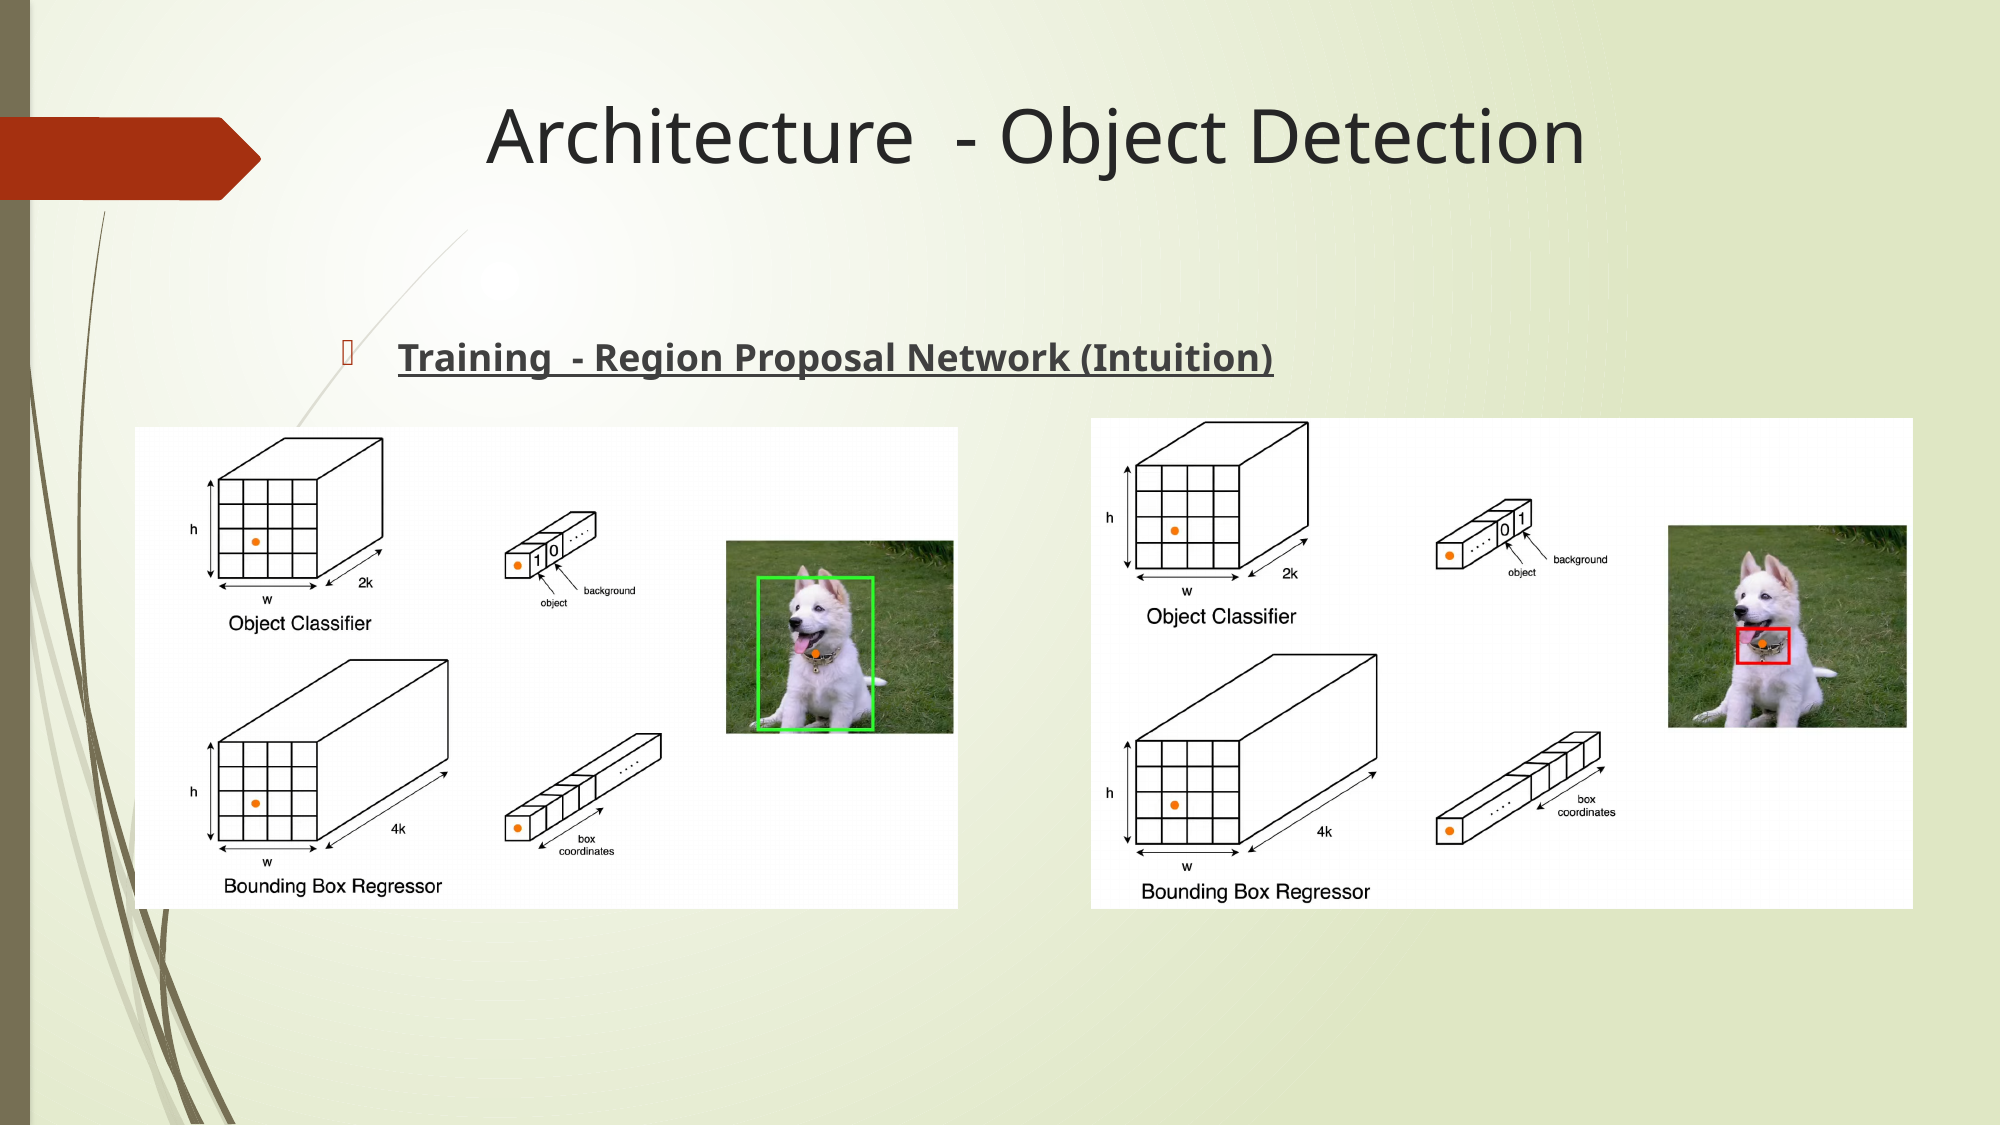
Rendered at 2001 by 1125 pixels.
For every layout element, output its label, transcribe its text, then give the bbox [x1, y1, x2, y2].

title Architecture - Object Detection [471, 80, 1934, 292]
picture [135, 427, 959, 909]
picture [1091, 418, 1914, 909]
list Training - Region Proposal Network (Intuition) [326, 326, 1891, 1045]
